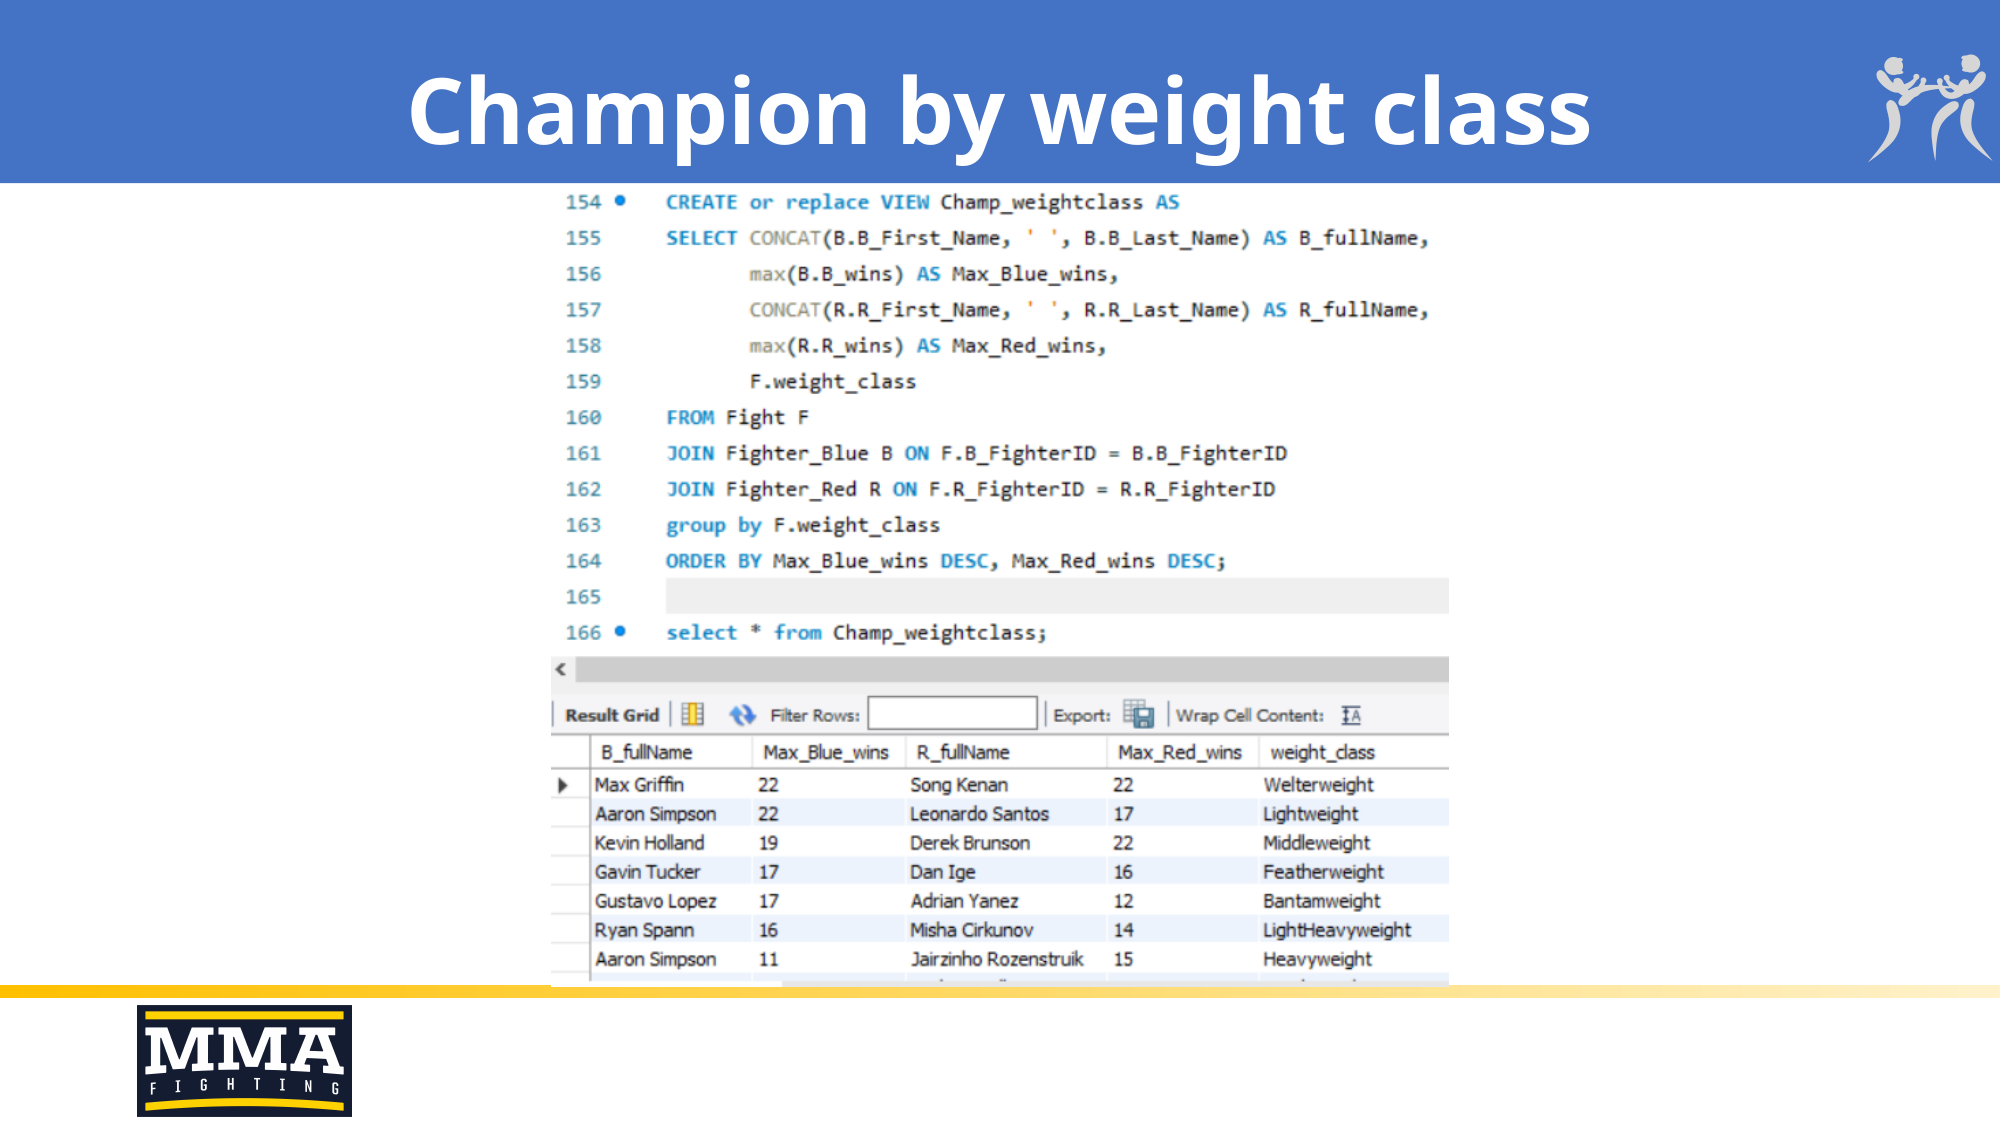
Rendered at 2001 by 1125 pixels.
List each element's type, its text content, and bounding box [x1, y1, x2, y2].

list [551, 185, 1449, 987]
picture [137, 1005, 352, 1117]
title Champion by weight class [137, 0, 1863, 165]
